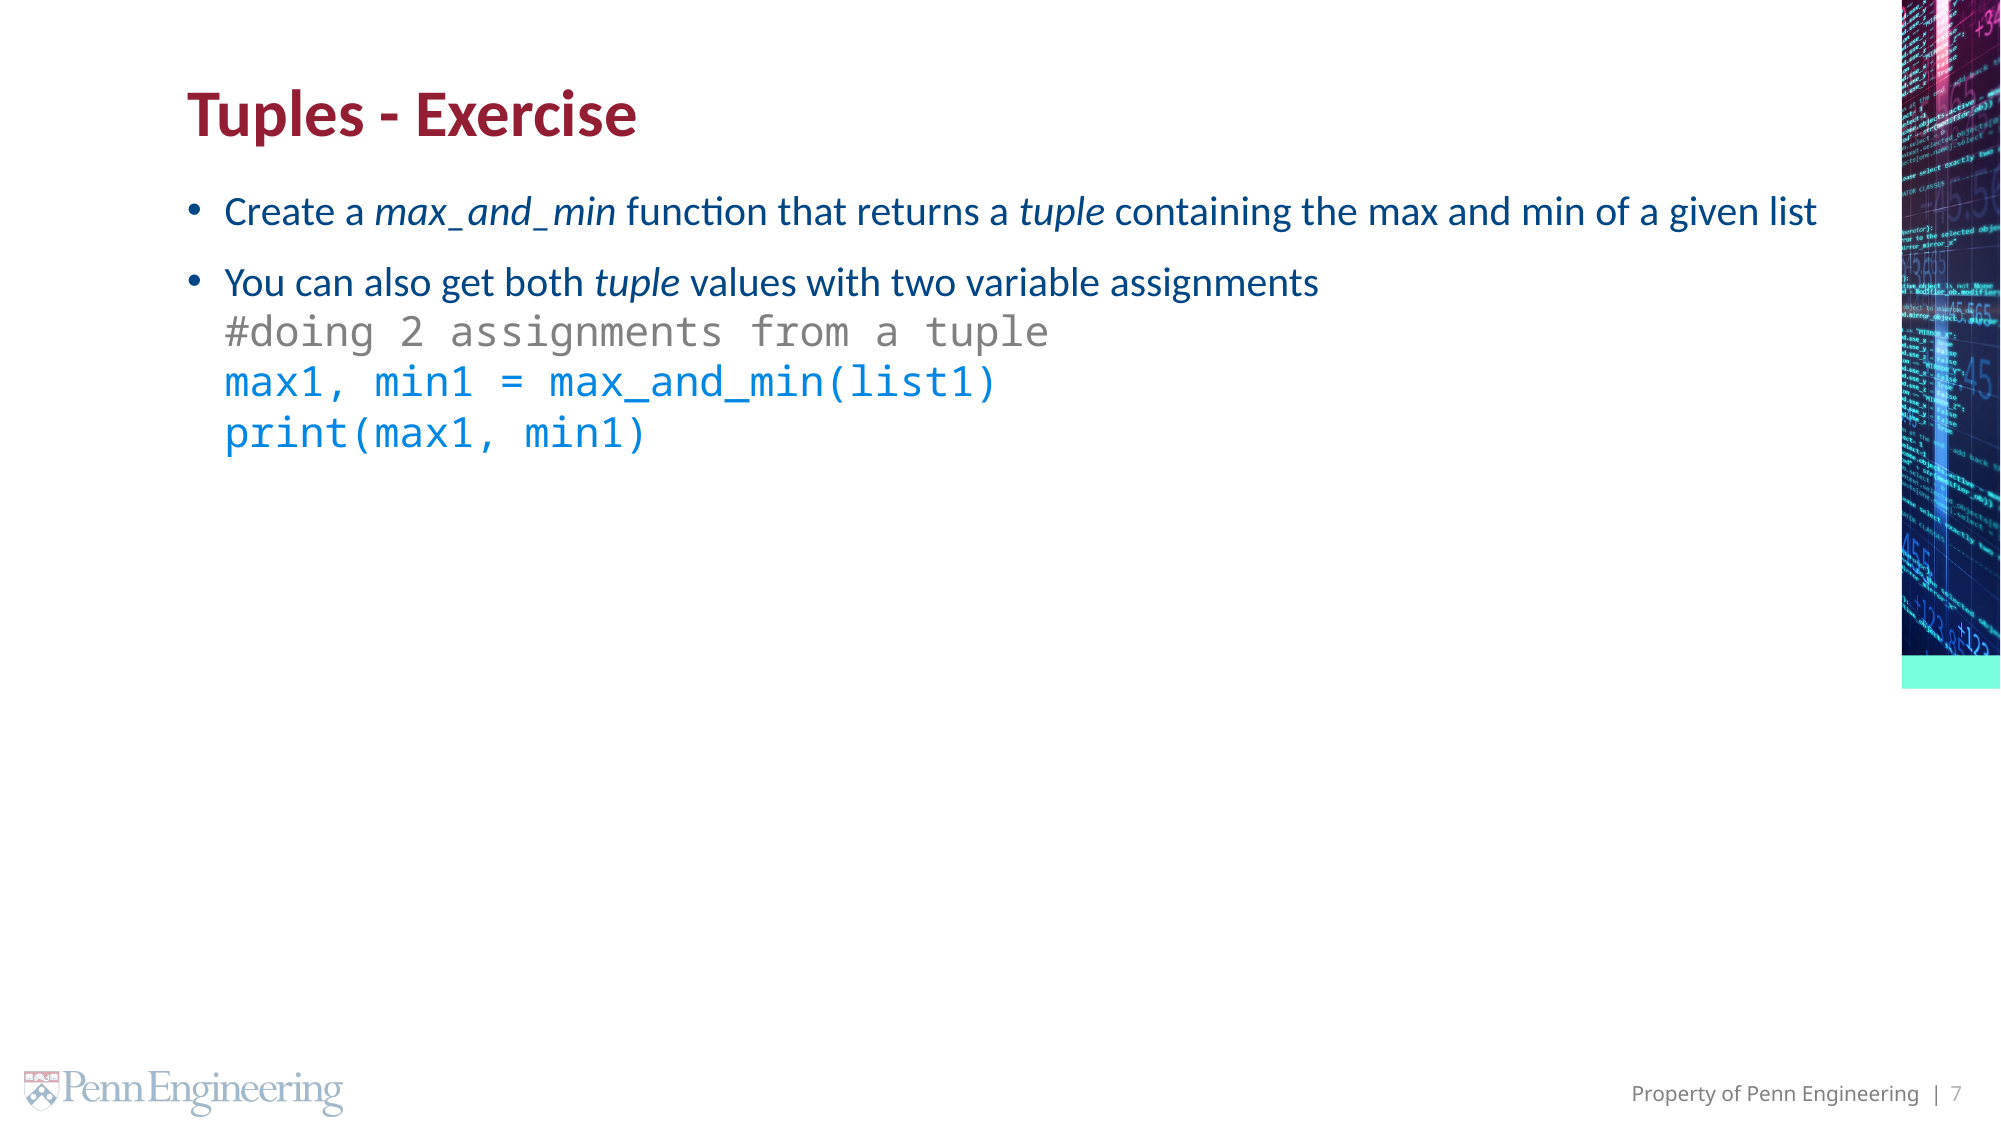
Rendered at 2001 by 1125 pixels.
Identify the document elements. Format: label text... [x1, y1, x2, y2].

list Create a max_and_min function that returns a tuple containing the max and min of a given list You can also get both tuple values with two variable assignments #doing 2 assignments from a tuple max1, min1 = max_and_min(list1) print(max1, min1) [187, 184, 1871, 868]
slide_number 7 [1935, 1065, 2000, 1125]
text_box [362, 174, 1700, 738]
title Tuples - Exercise [187, 54, 1871, 176]
picture [1901, 0, 2001, 655]
